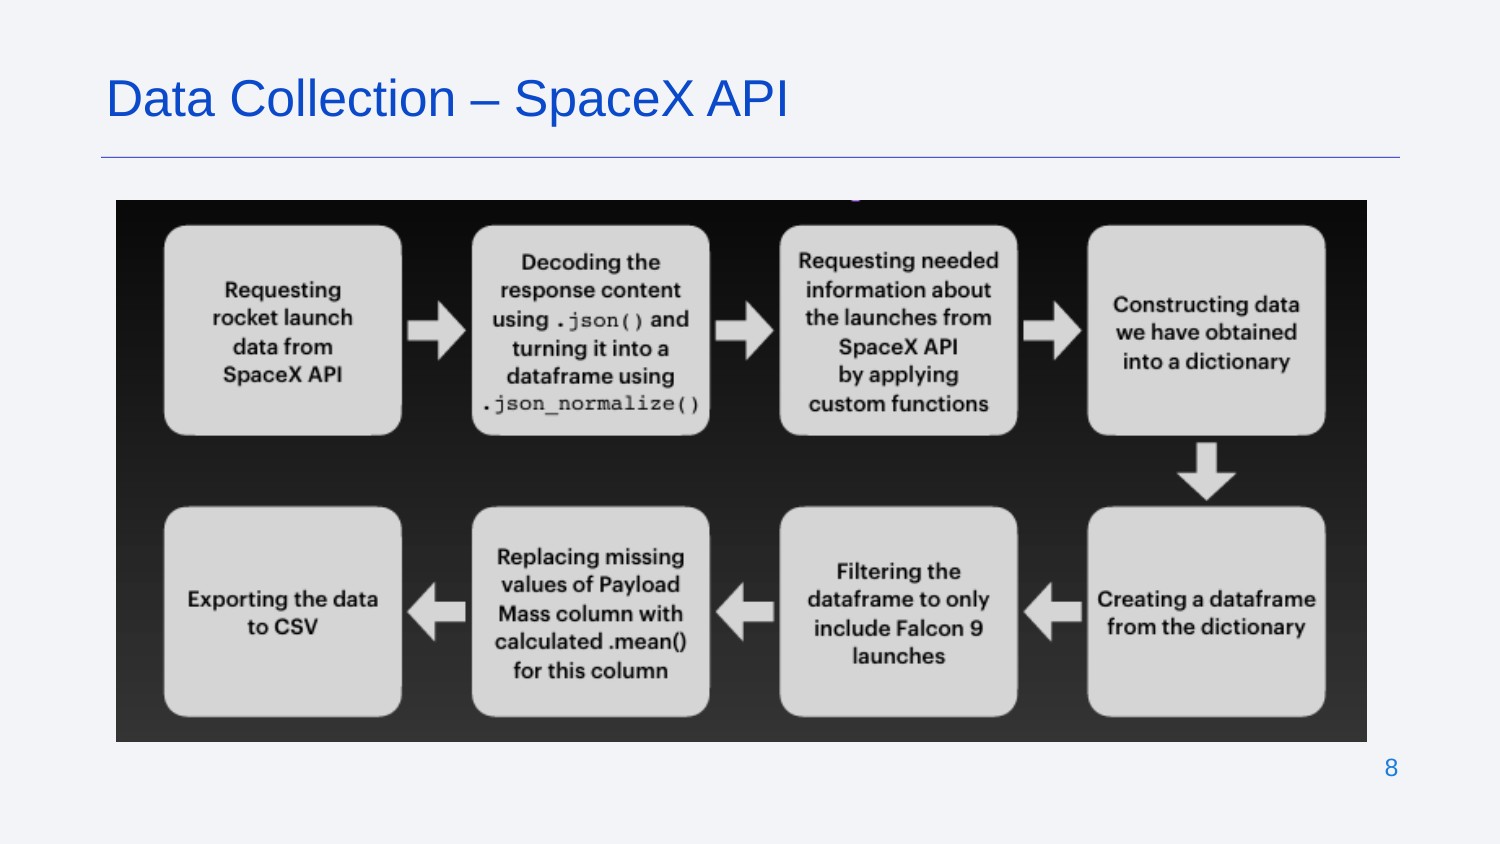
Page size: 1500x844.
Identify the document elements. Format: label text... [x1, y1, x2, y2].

text_box Data Collection – SpaceX API [94, 66, 1389, 134]
slide_number ‹#› [1072, 741, 1410, 791]
picture [0, 0, 1500, 844]
